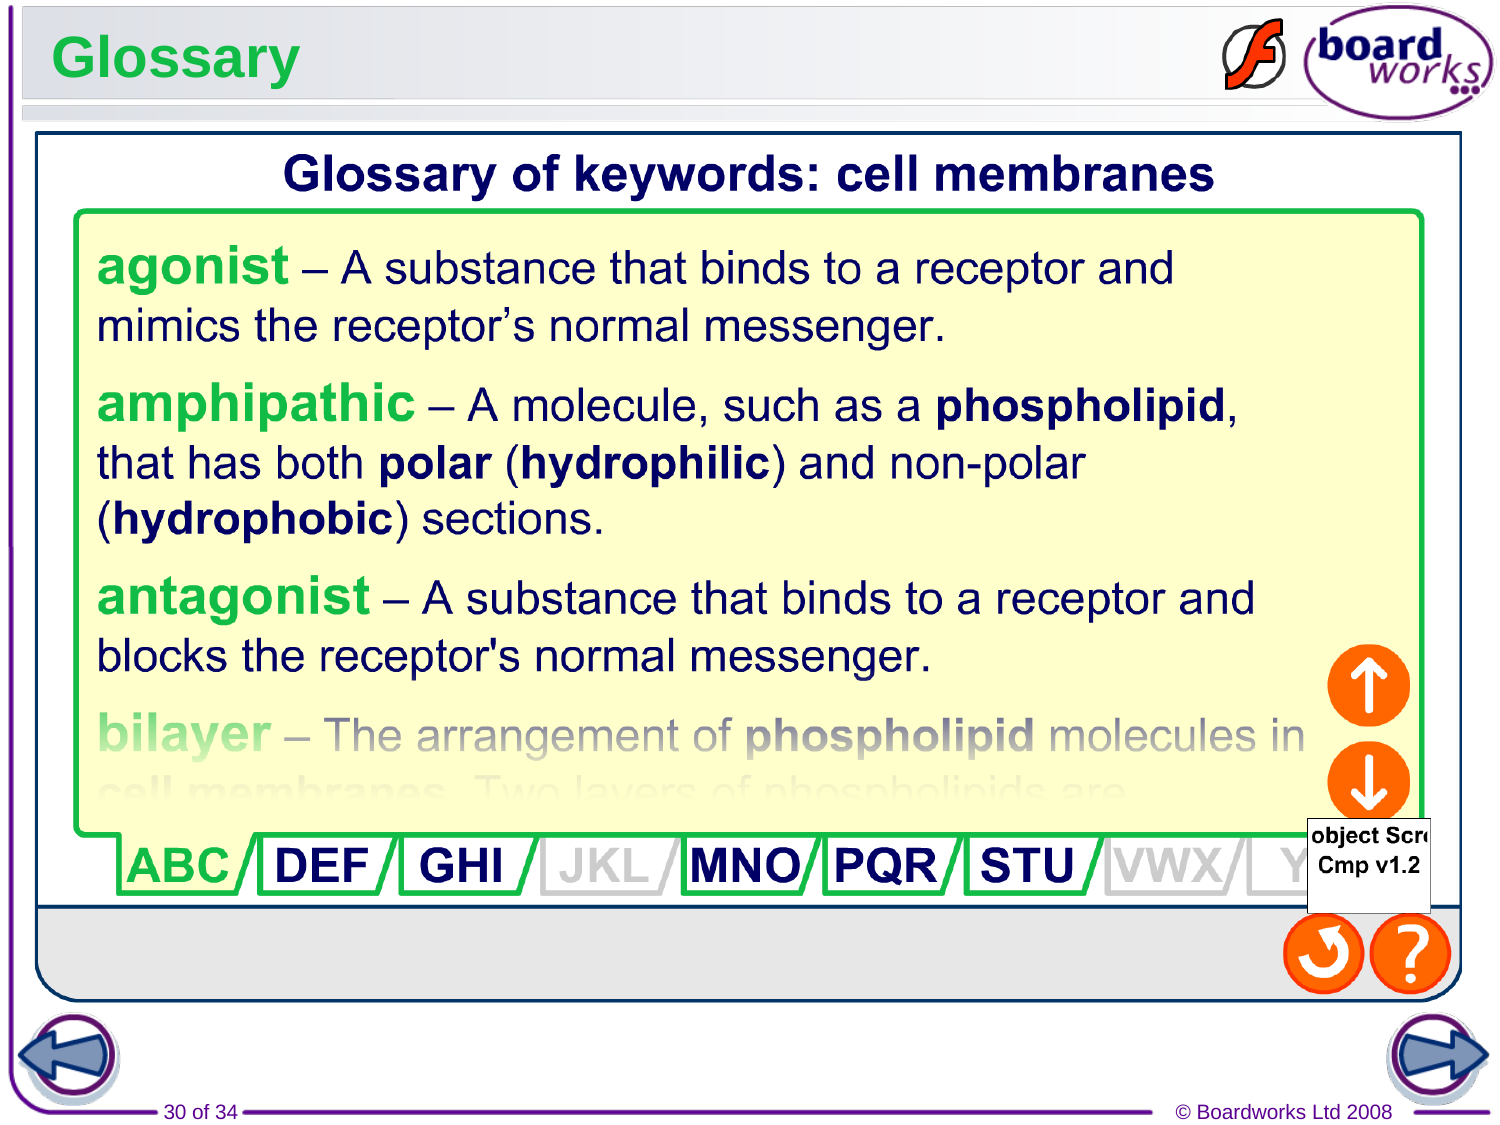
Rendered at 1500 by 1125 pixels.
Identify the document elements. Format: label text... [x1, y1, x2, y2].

title Glossary [36, 8, 1225, 100]
picture [0, 0, 1500, 1125]
